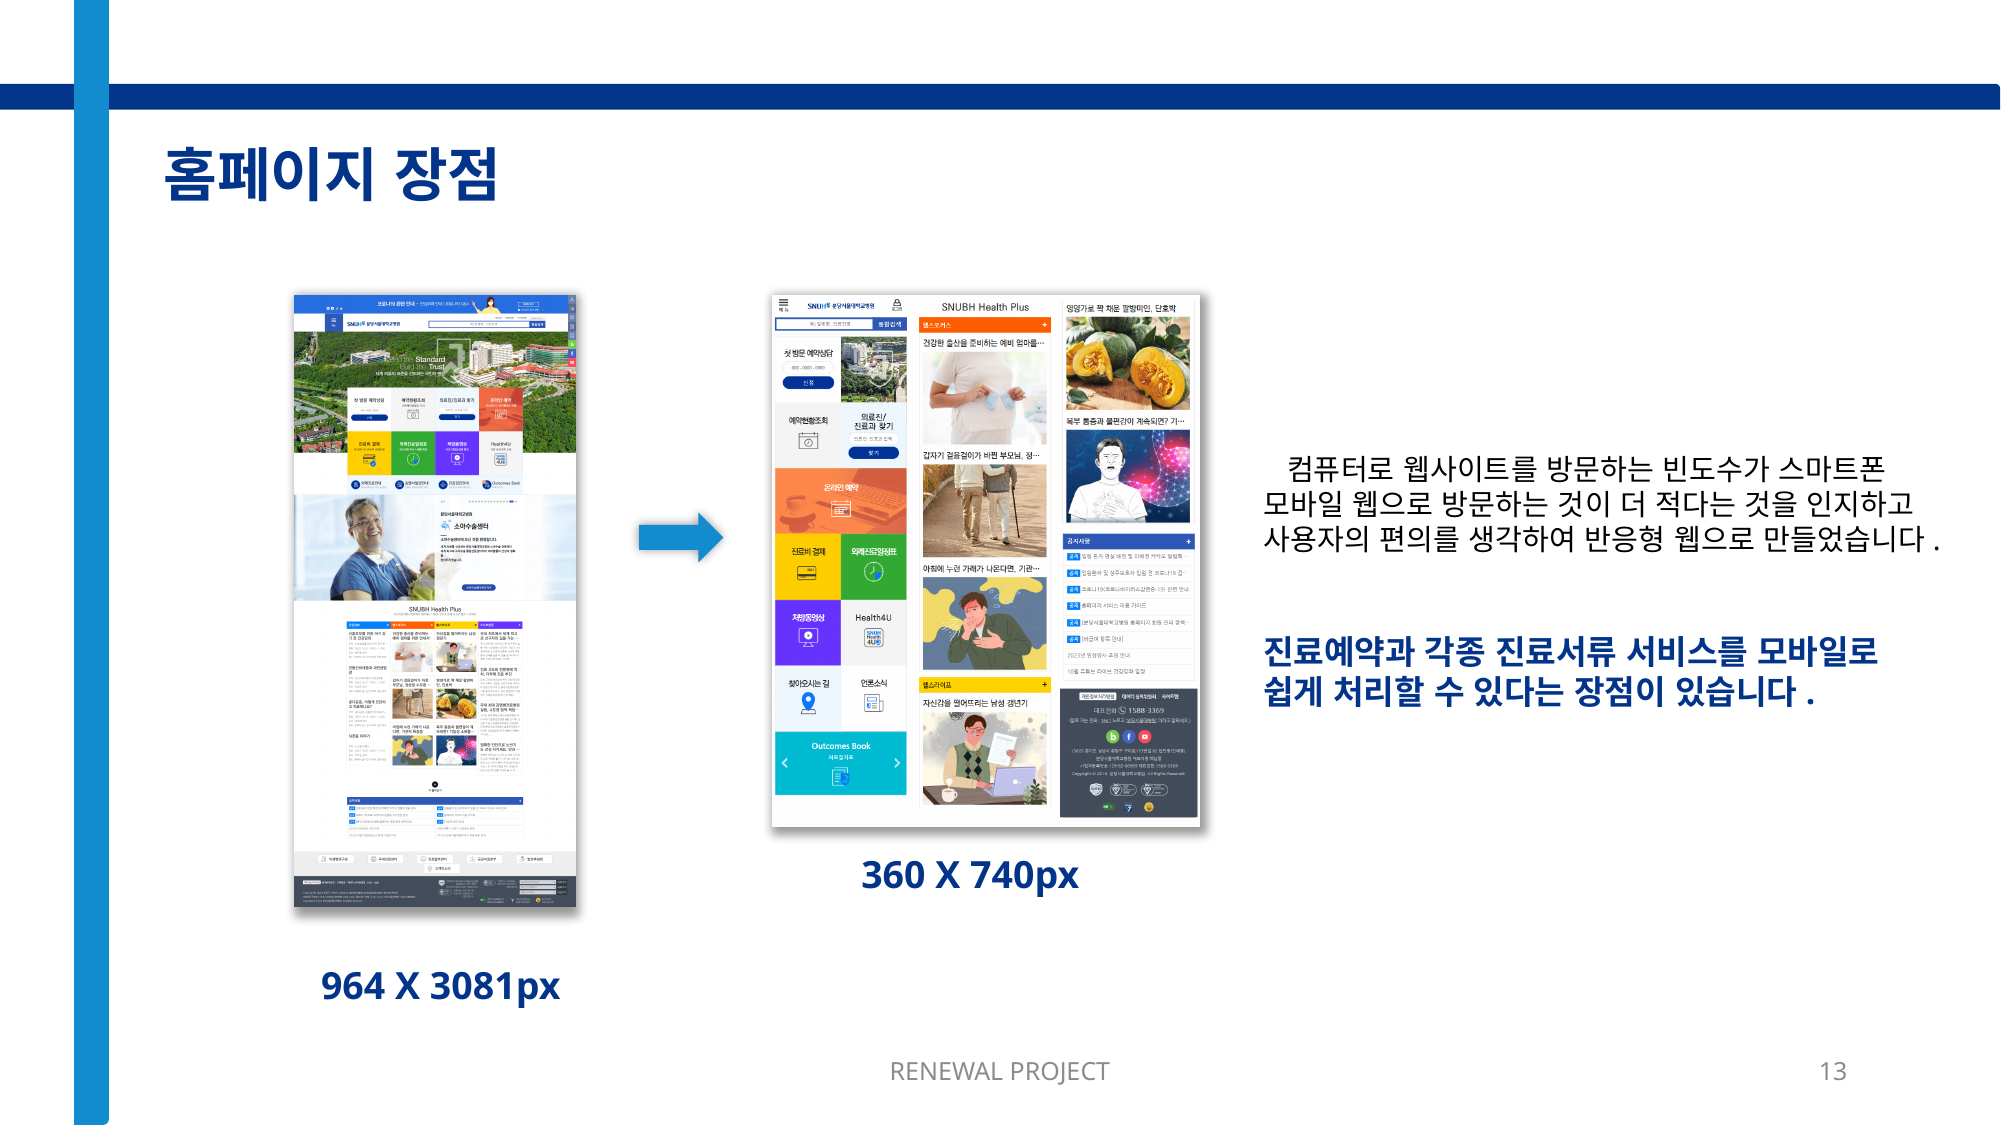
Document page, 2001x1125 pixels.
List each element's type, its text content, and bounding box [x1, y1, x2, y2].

picture [772, 295, 1200, 827]
text_box 홈페이지 장점 [88, 130, 576, 216]
text_box [638, 509, 725, 565]
footer RENEWAL PROJECT [662, 1042, 1338, 1103]
slide_number 13 [1412, 1042, 1863, 1103]
text_box 360 X 740px [846, 843, 1154, 904]
text_box 964 X 3081px [306, 955, 614, 1015]
text_box 컴퓨터로 웹사이트를 방문하는 빈도수가 스마트폰 모바일 웹으로 방문하는 것이 더 적다는 것을 인지하고 사용자의 편의를 생각하여 반응형 웹으로 만들었습니다. 진료예약과 각종 진료서류 서비스를 모바일로 쉽게 처리할 수 있다는 장점이 있습니다. [1248, 444, 1965, 719]
picture [294, 295, 576, 907]
